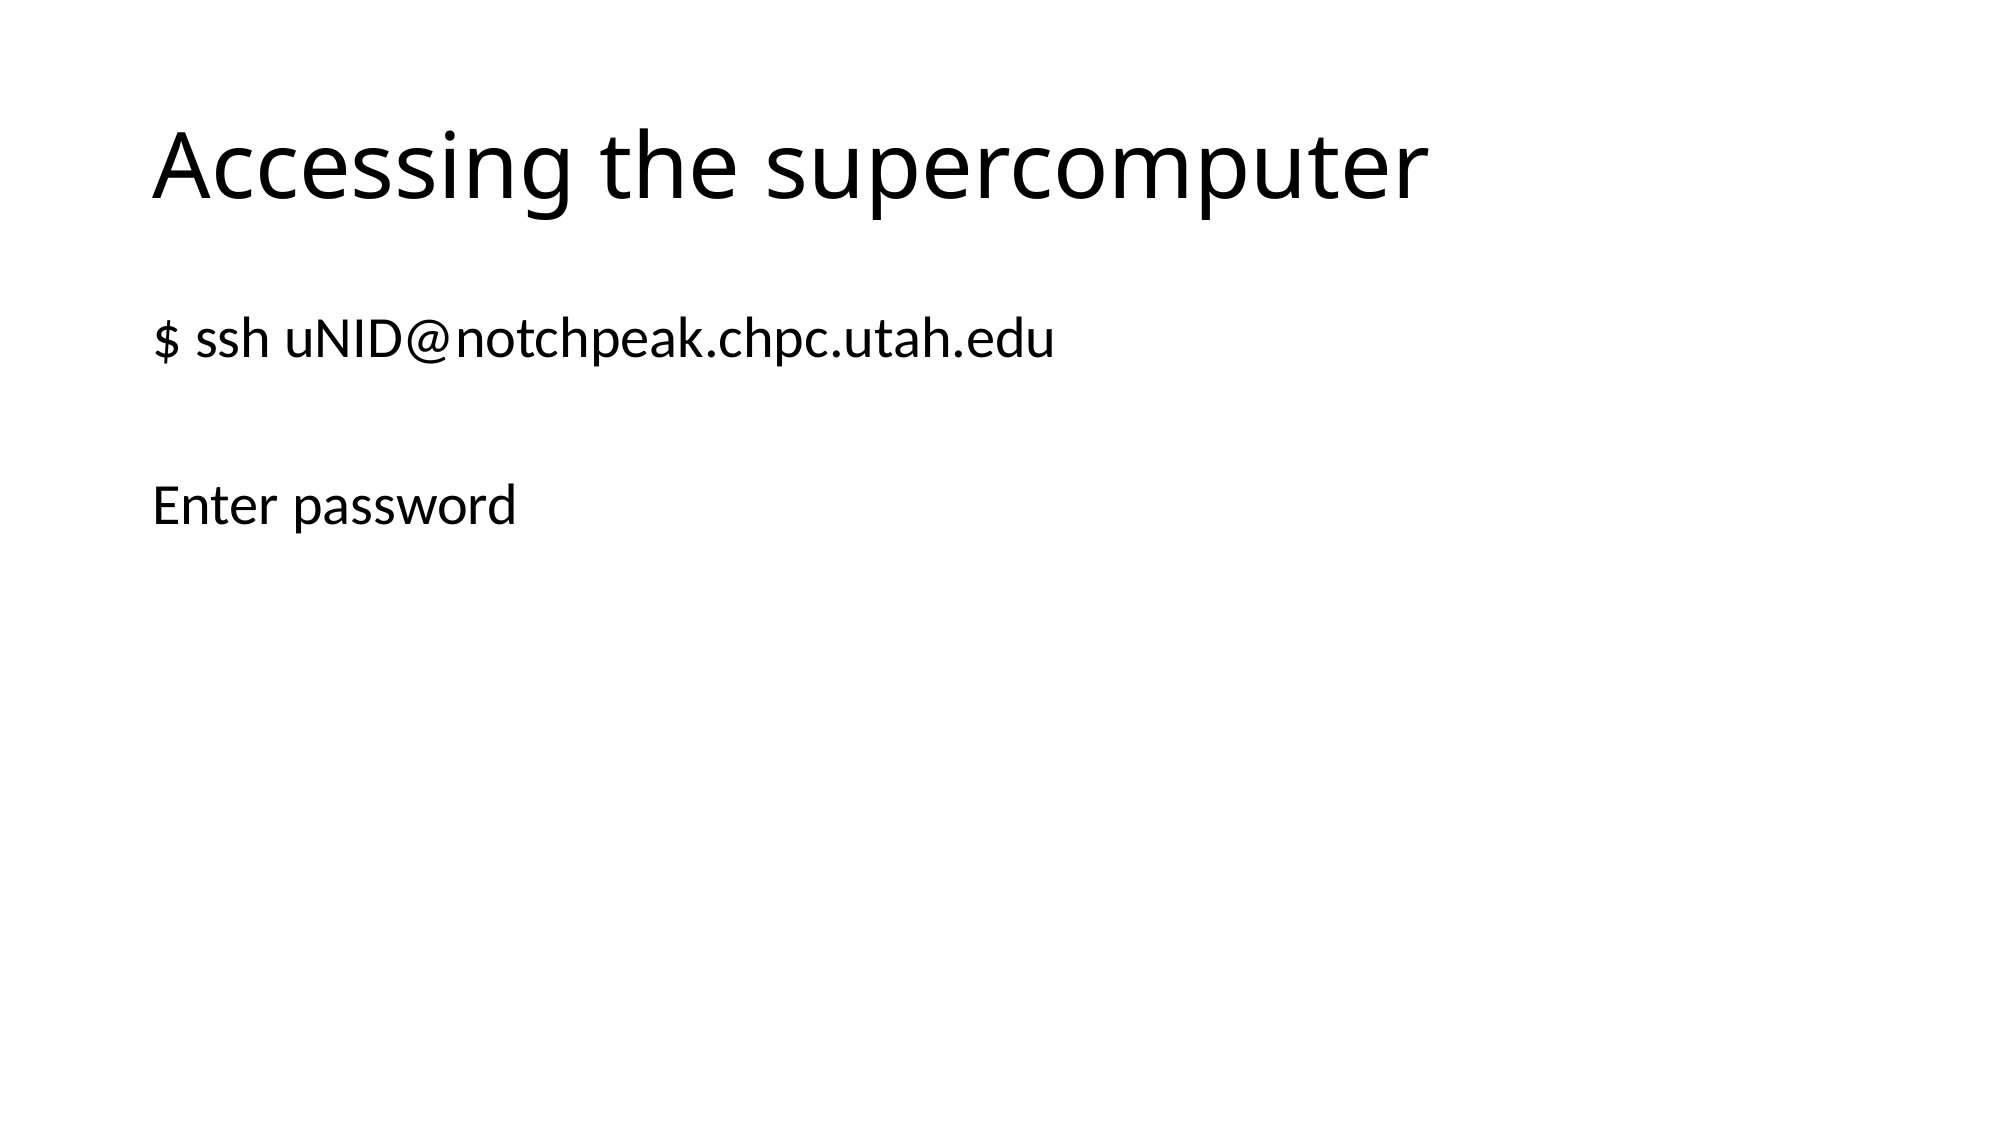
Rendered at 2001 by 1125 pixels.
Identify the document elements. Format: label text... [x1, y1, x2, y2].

title Accessing the supercomputer [137, 59, 1863, 278]
list $ ssh uNID@notchpeak.chpc.utah.edu Enter password [137, 299, 1863, 1014]
